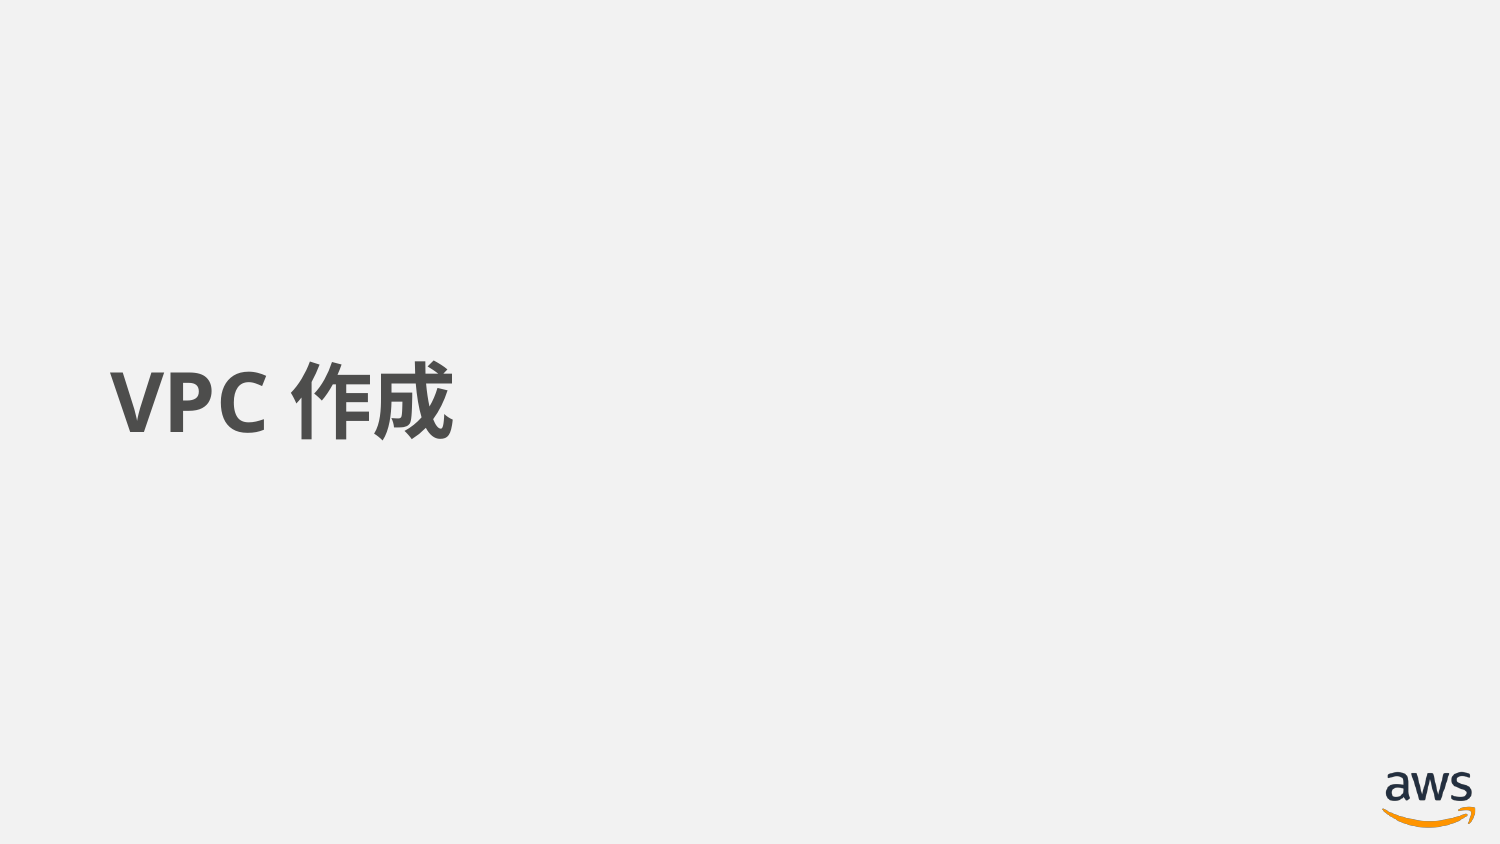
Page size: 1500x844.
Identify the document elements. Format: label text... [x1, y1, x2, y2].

title VPC作成 [65, 323, 1340, 476]
picture [1381, 771, 1476, 828]
